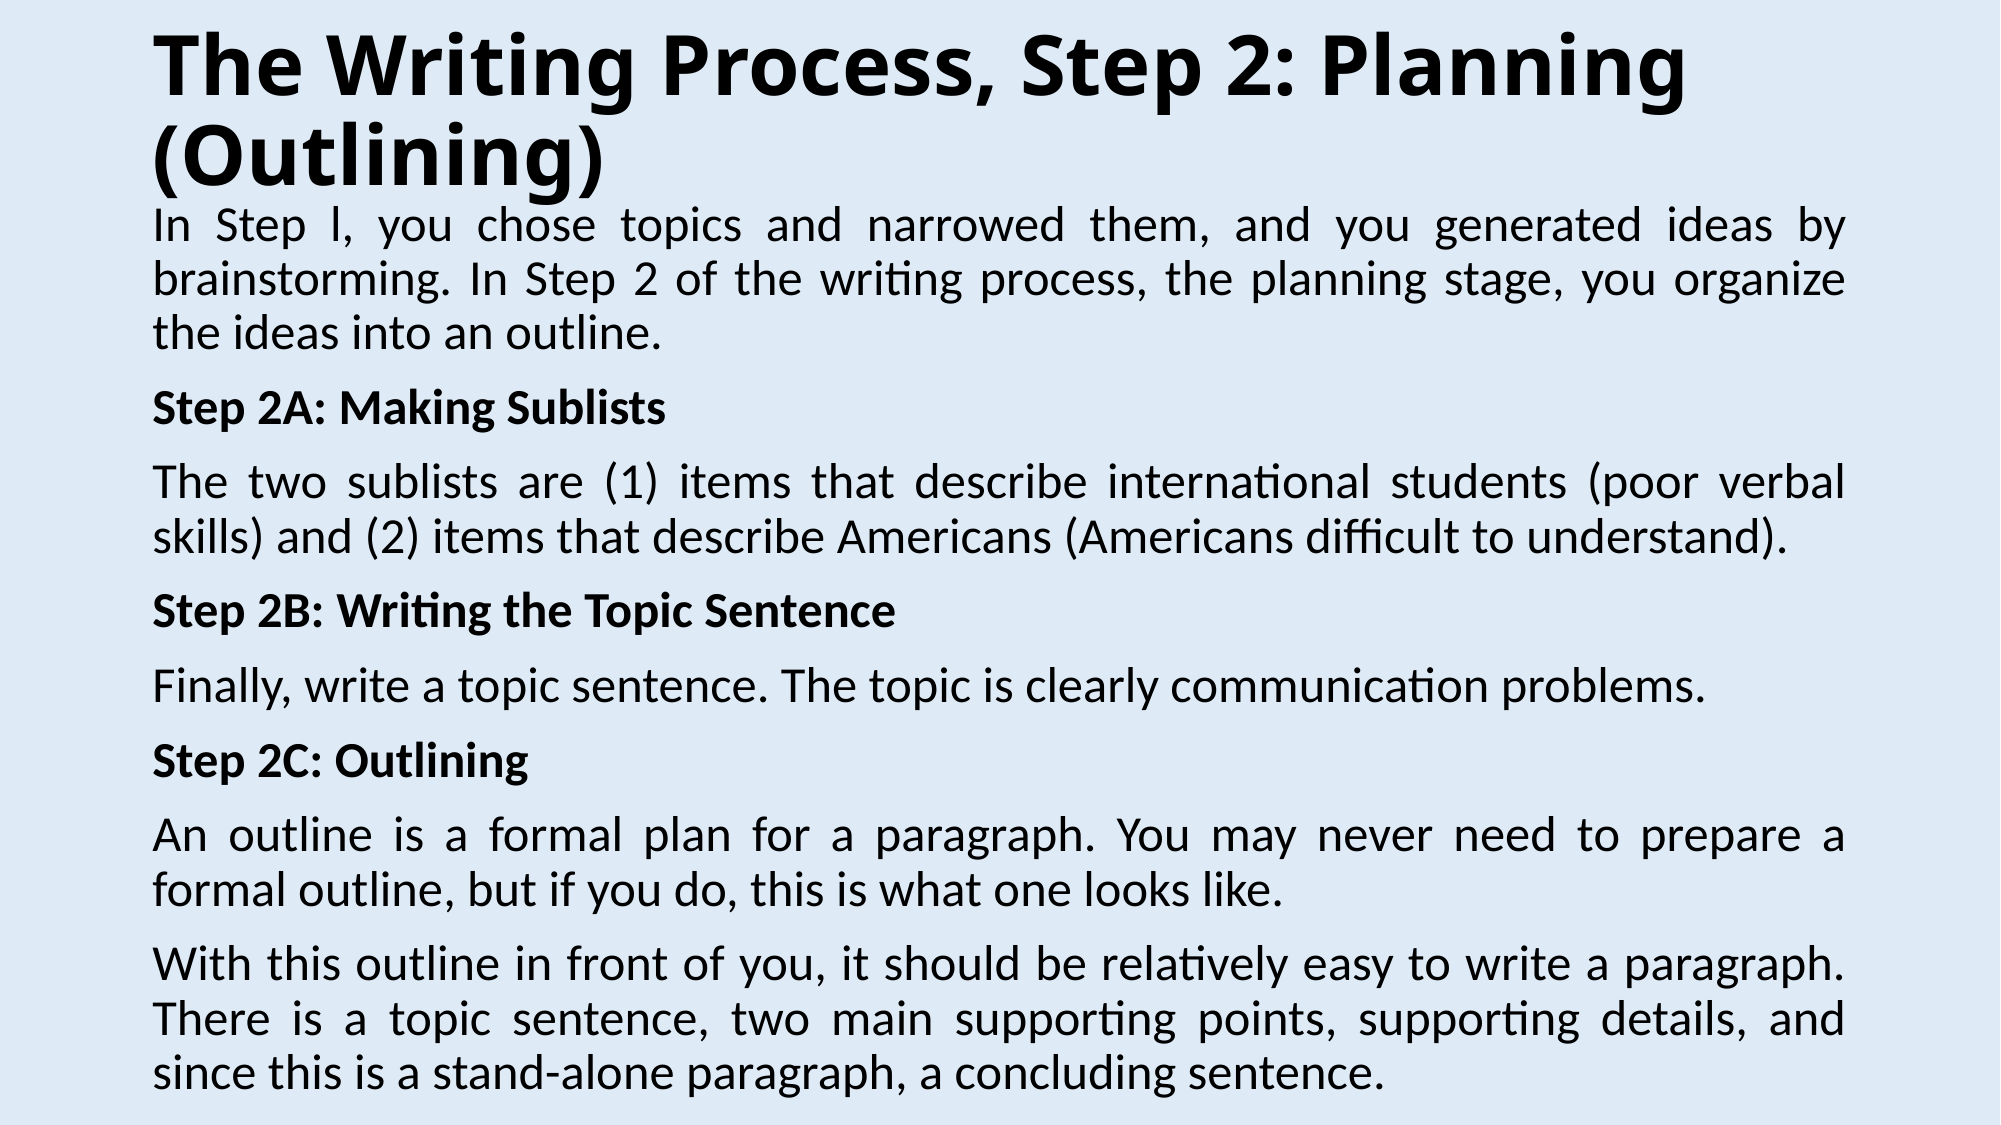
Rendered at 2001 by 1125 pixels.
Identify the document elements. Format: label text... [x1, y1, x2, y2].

list In Step l, you chose topics and narrowed them, and you generated ideas by brainstorming. In Step 2 of the writing process, the planning stage, you organize the ideas into an outline. Step 2A: Making Sublists The two sublists are (1) items that describe international students (poor verbal skills) and (2) items that describe Americans (Americans difficult to understand). Step 2B: Writing the Topic Sentence Finally, write a topic sentence. The topic is clearly communication problems. Step 2C: Outlining An outline is a formal plan for a paragraph. You may never need to prepare a formal outline, but if you do, this is what one looks like. With this outline in front of you, it should be relatively easy to write a paragraph. There is a topic sentence, two main supporting points, supporting details, and since this is a stand-alone paragraph, a concluding sentence. [137, 189, 1863, 1112]
title The Writing Process, Step 2: Planning (Outlining) [137, 55, 1863, 172]
